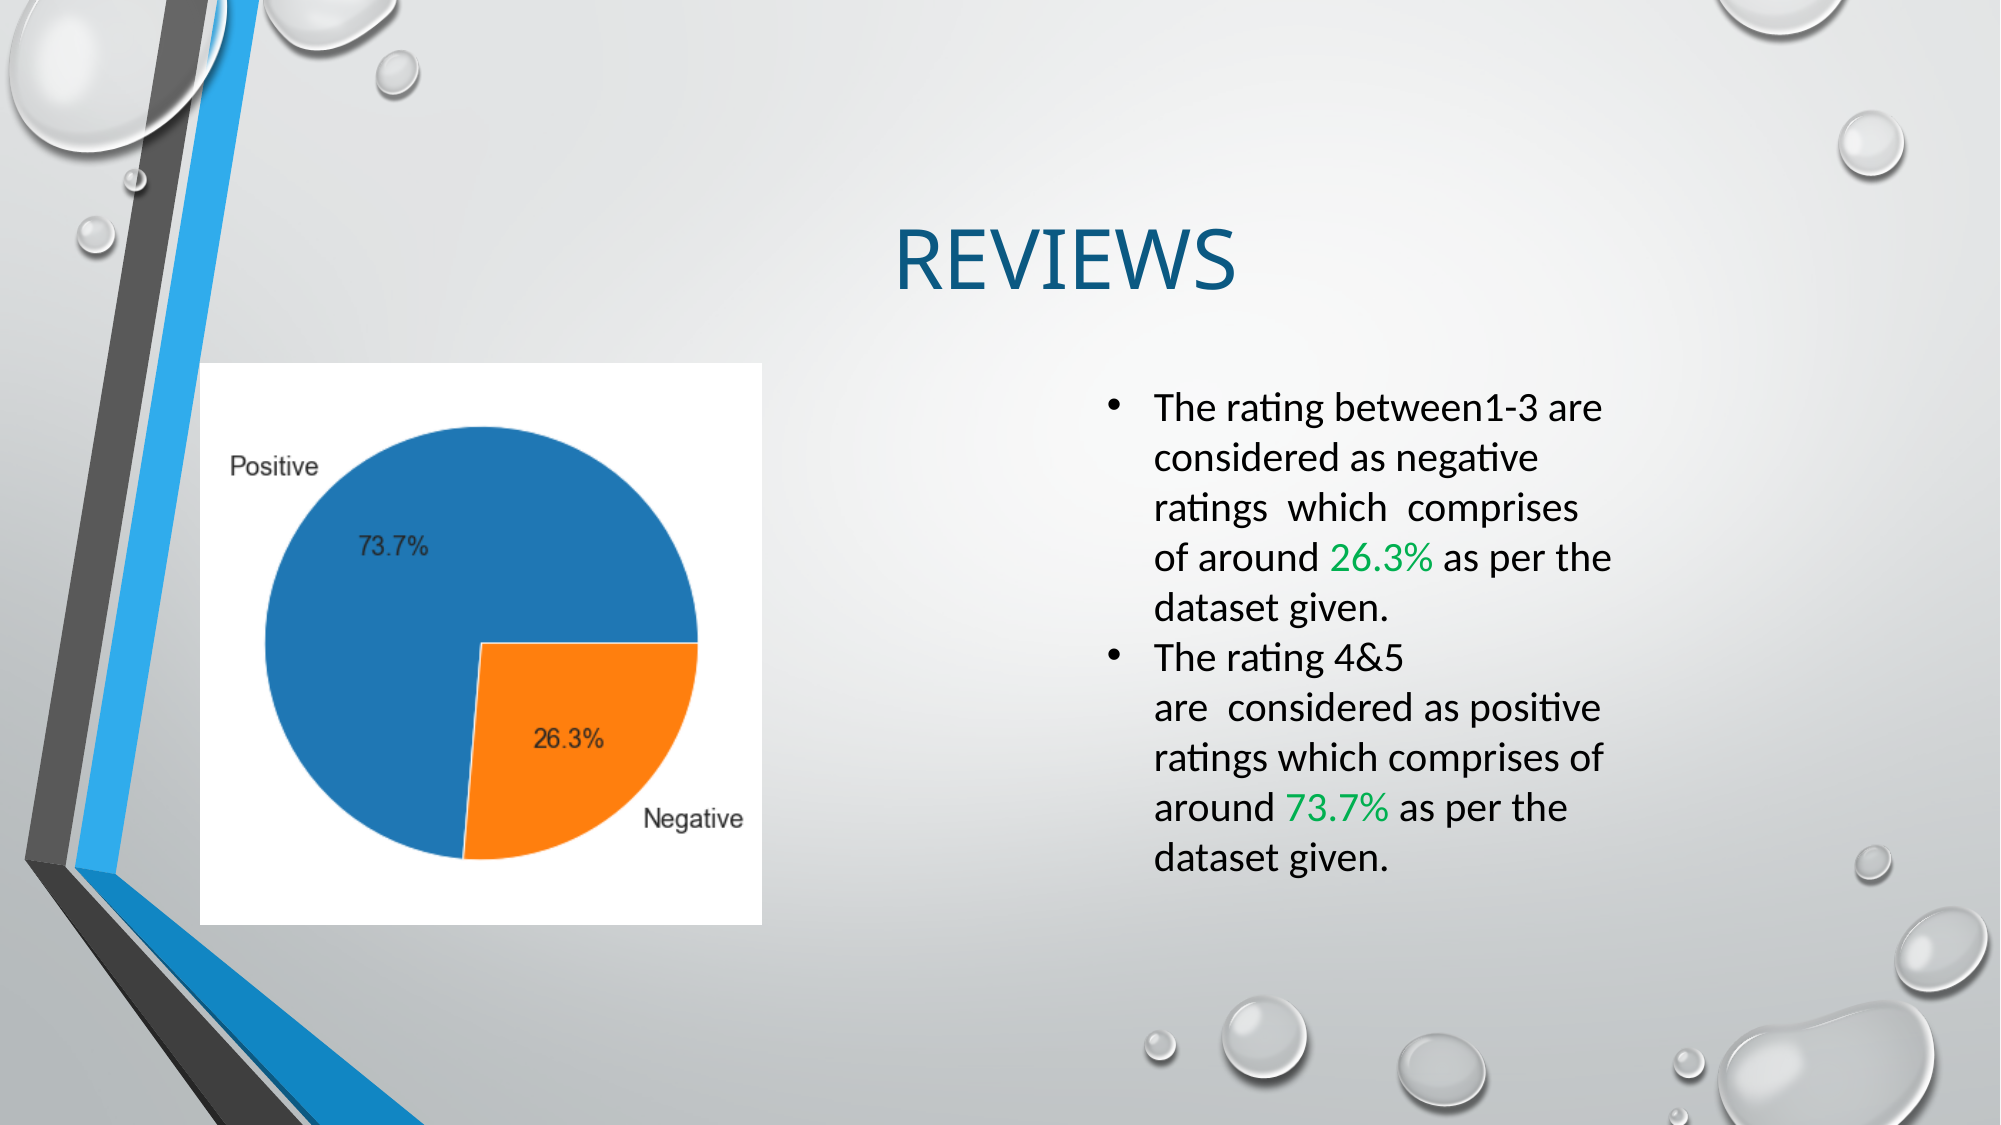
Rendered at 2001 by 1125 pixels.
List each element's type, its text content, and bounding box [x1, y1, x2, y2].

picture [0, 0, 2001, 1125]
title REVIEWS [243, 112, 1887, 400]
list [199, 362, 762, 926]
text_box The rating between1-3 are considered as negative ratings which comprises of around 26.3% as per the dataset given. The rating 4&5 are considered as positive ratings which comprises of around 73.7% as per the dataset given. [1091, 372, 1633, 888]
